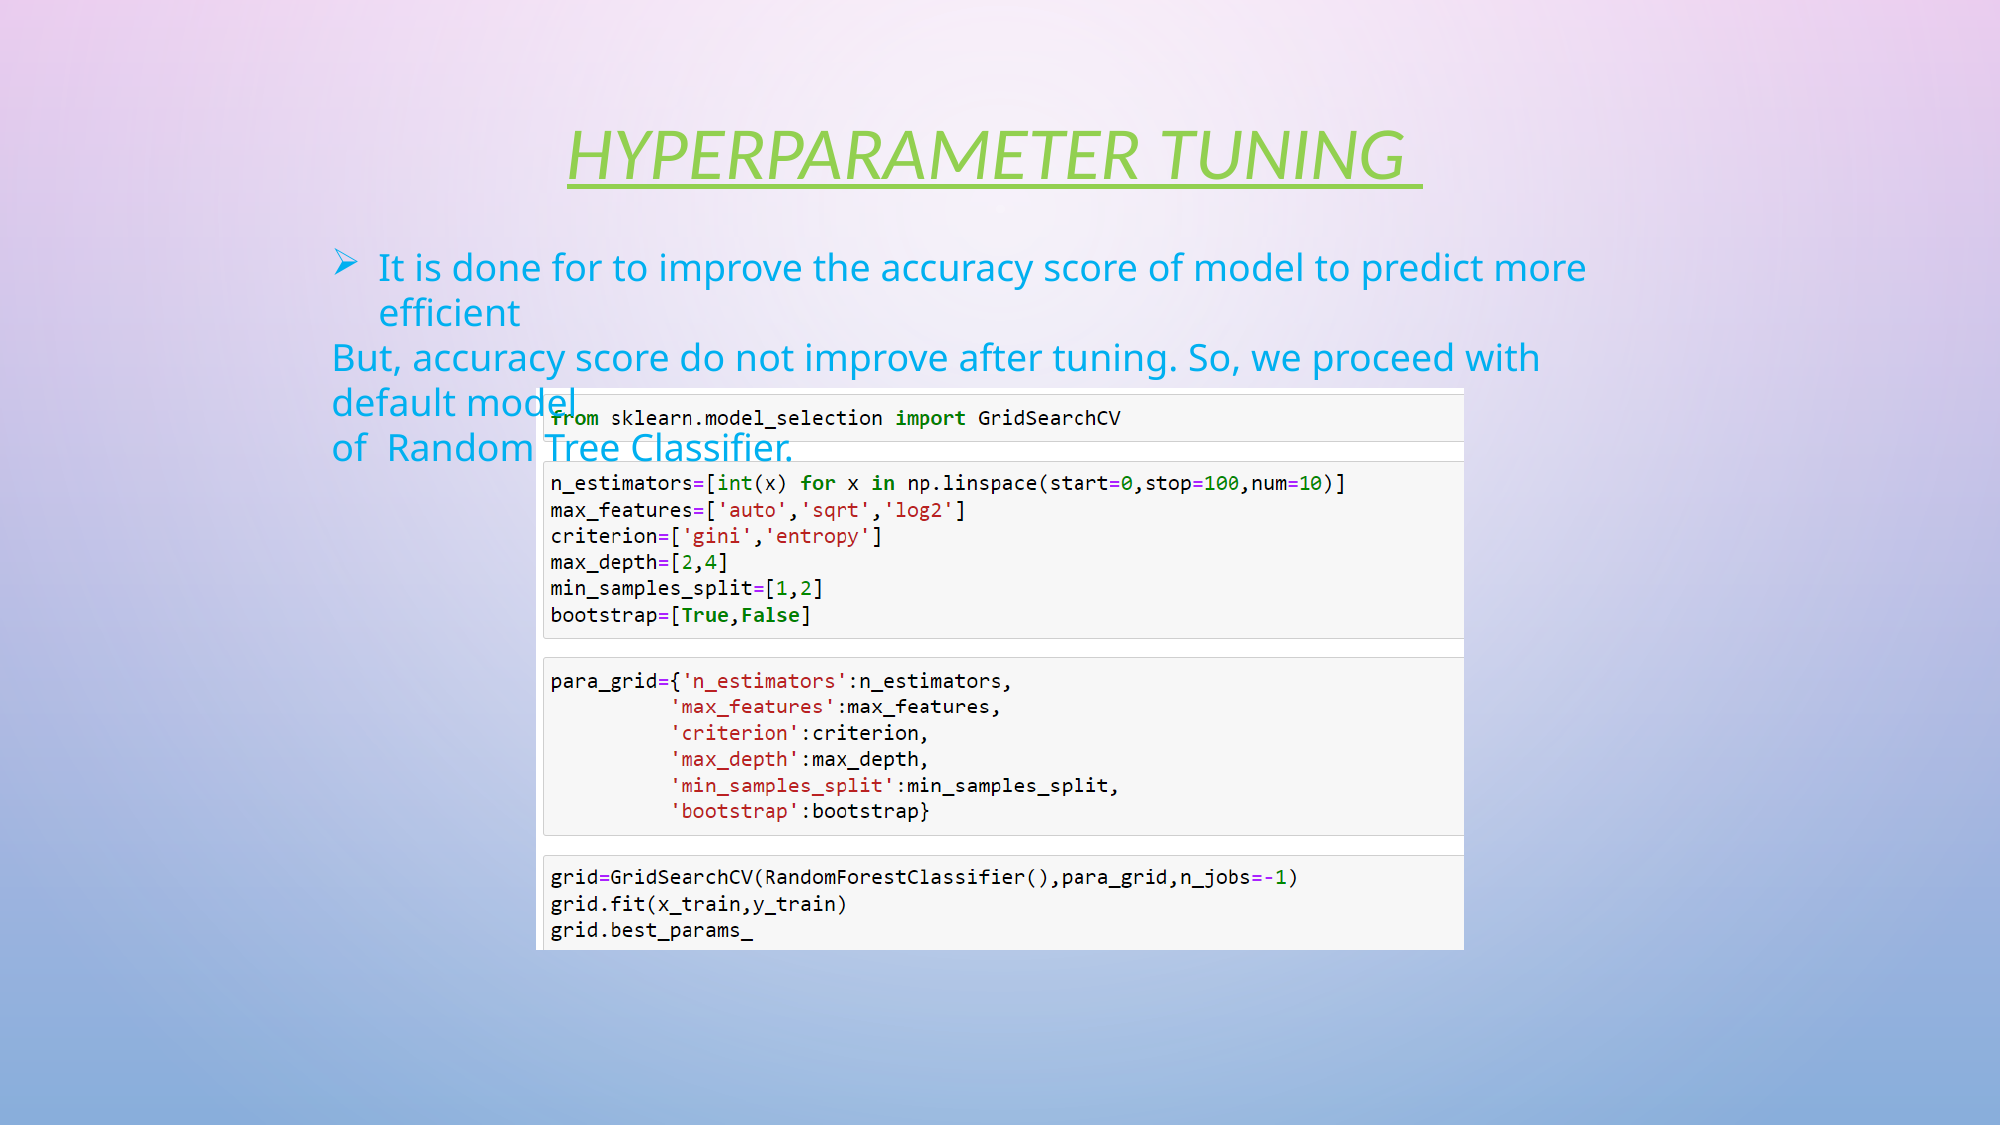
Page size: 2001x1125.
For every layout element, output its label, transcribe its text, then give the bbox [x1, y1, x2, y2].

text_box It is done for to improve the accuracy score of model to predict more efficient But, accuracy score do not improve after tuning. So, we proceed with default model of Random Tree Classifier. [316, 236, 1650, 477]
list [535, 387, 1465, 951]
title Hyperparameter tuning [531, 101, 1459, 209]
text_box Here, we remove outliers using z_score Checking VIF for multicollinearity problem Using feature selection technique to select feature using Decision Tree Classifier [0, 0, 2000, 615]
